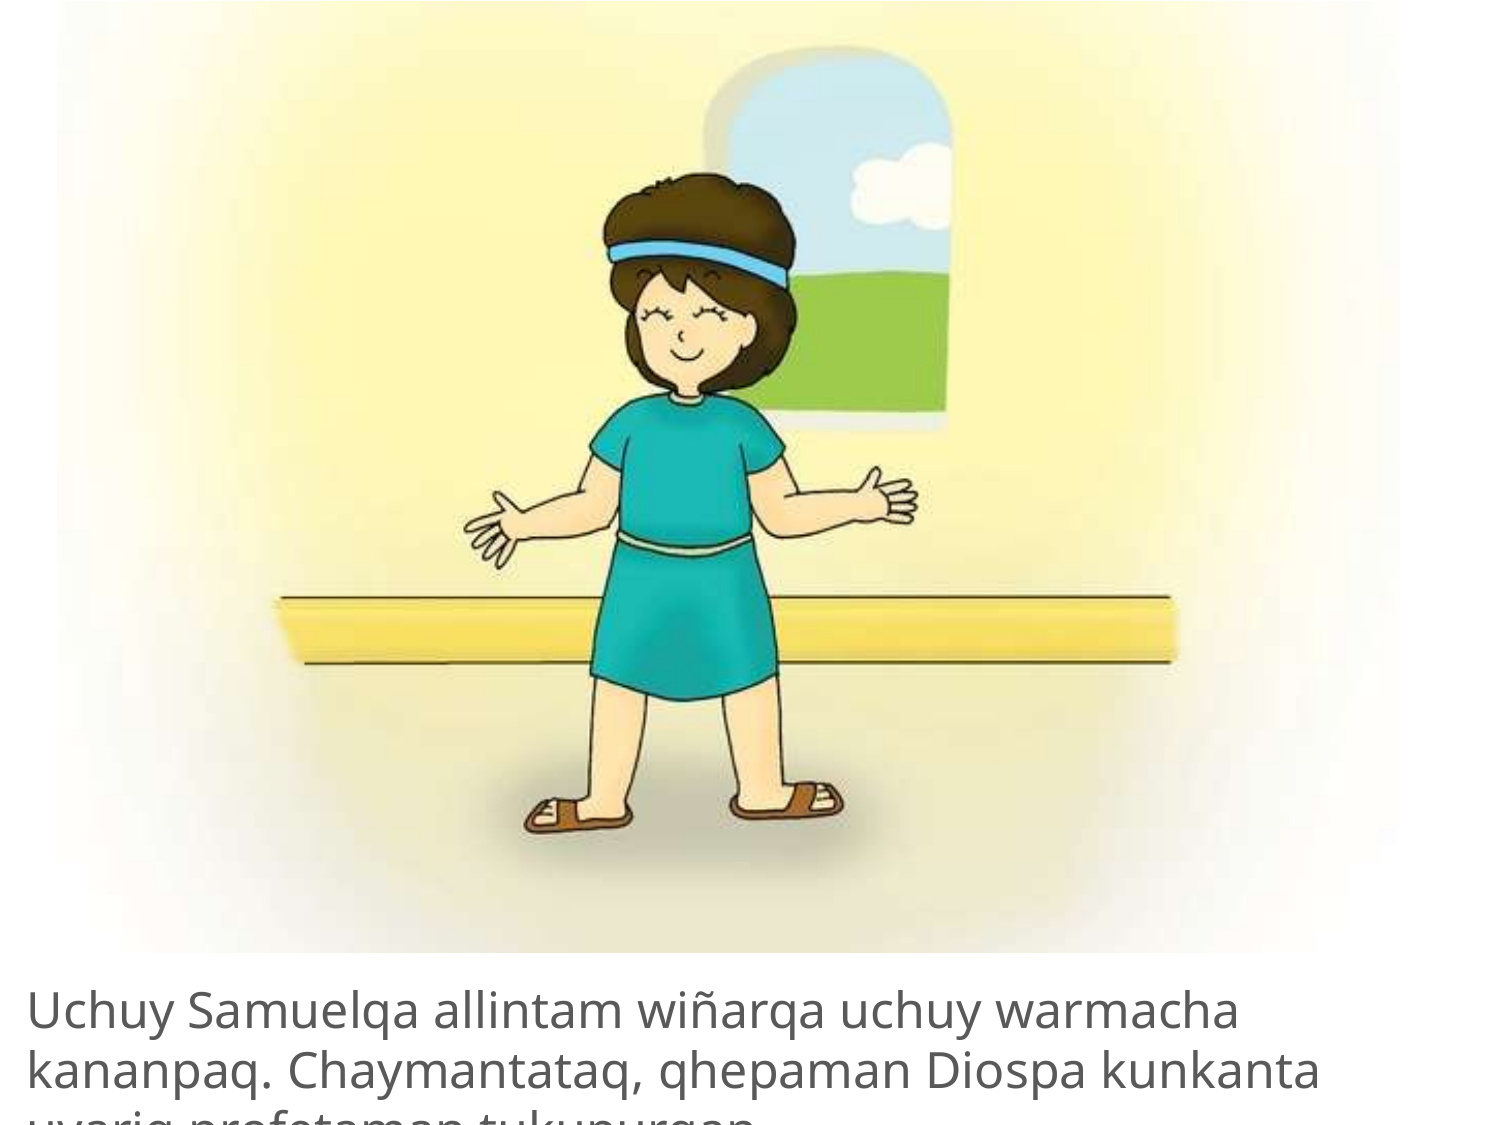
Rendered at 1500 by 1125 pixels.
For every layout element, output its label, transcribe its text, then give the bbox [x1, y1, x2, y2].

text_box Uchuy Samuelqa allintam wiñarqa uchuy warmacha kananpaq. Chaymantataq, qhepaman Diospa kunkanta uyariq profetaman tukupurqan. [11, 971, 1498, 1125]
picture [57, 1, 1400, 953]
